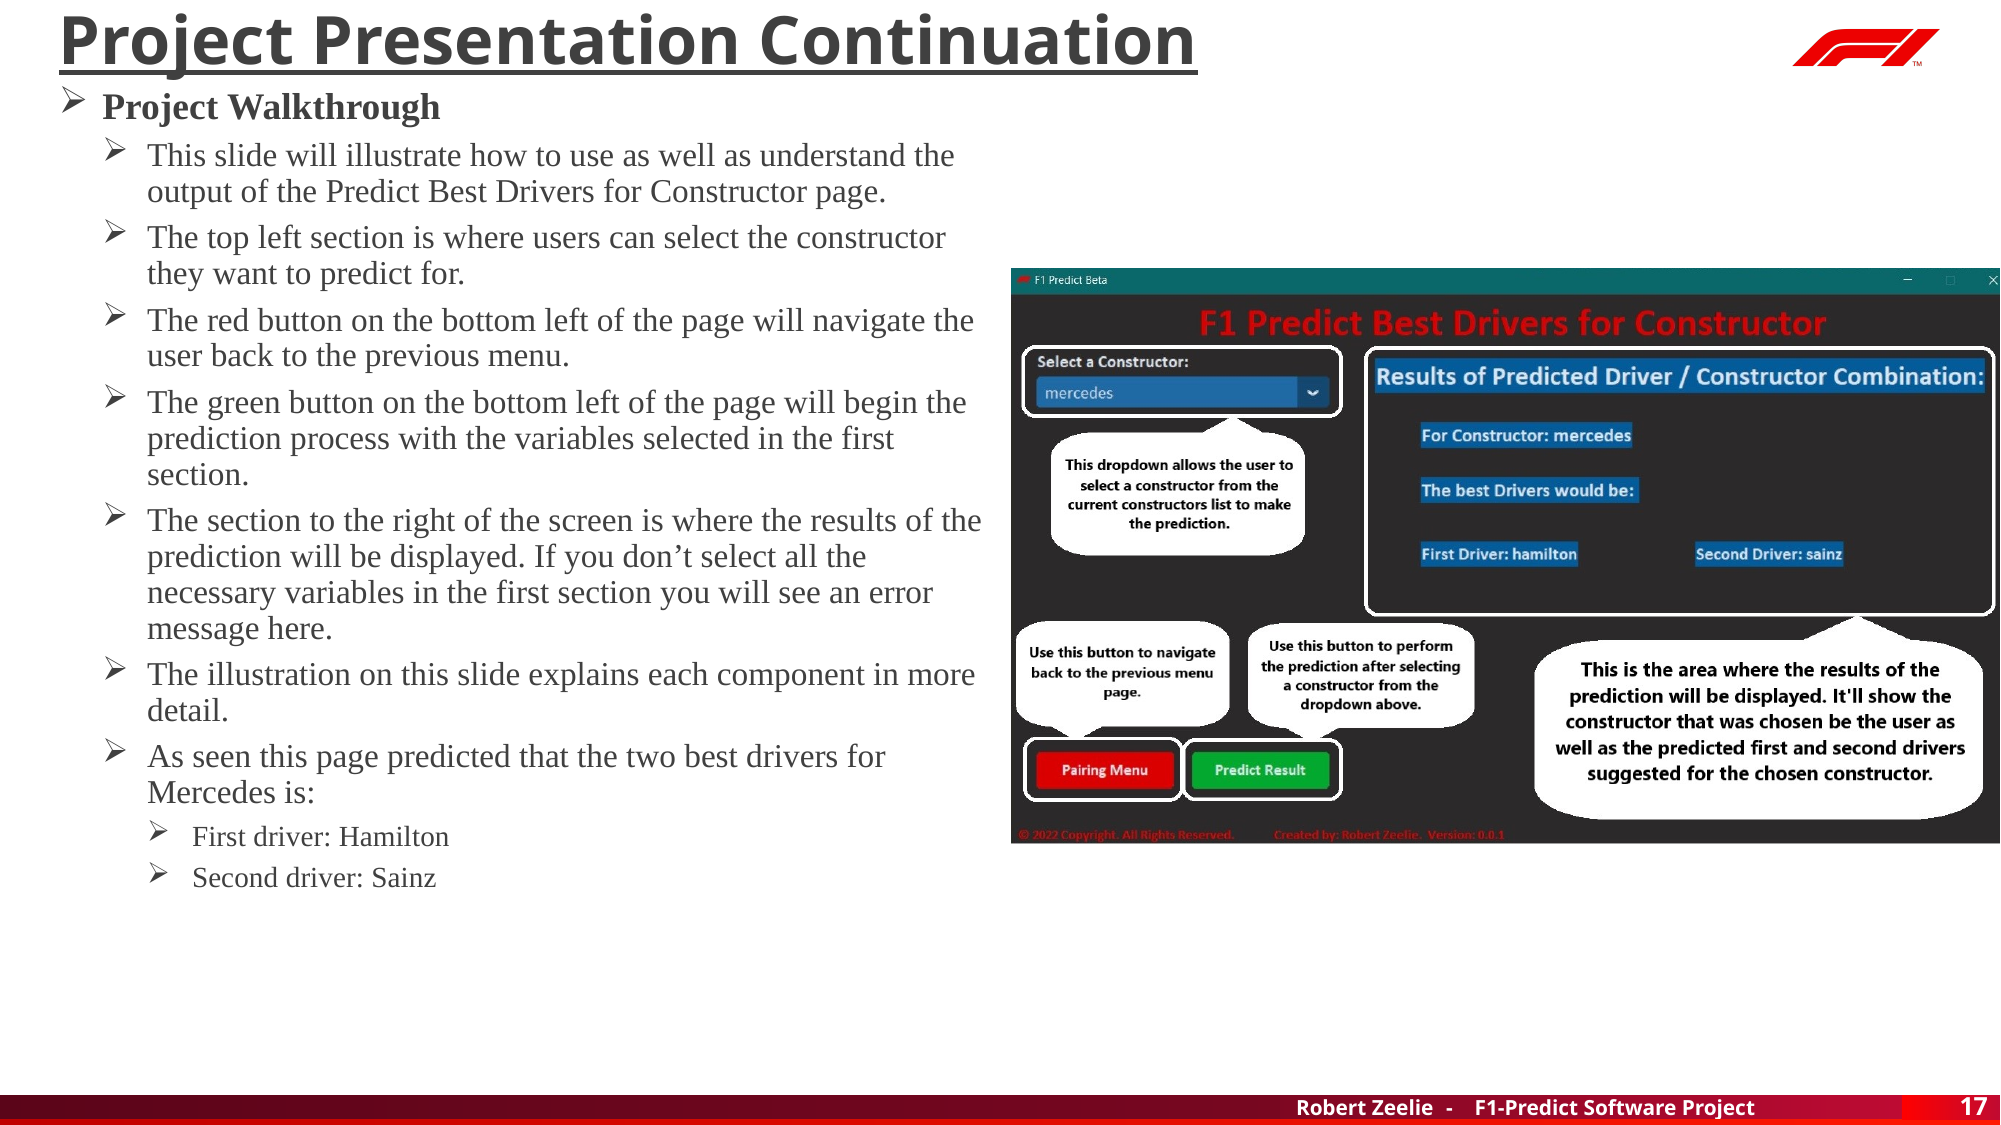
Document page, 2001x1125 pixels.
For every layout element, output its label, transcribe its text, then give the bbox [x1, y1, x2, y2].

picture [1789, 4, 1943, 91]
slide_number 17 [1901, 1095, 2000, 1120]
title Project Presentation Continuation [59, 7, 1942, 96]
list Project Walkthrough This slide will illustrate how to use as well as understand the output of the Predict Best Drivers for Constructor page. The top left section is where users can select the constructor they want to predict for. The red button on the bottom left of the page will navigate the user back to the previous menu. The green button on the bottom left of the page will begin the prediction process with the variables selected in the first section. The section to the right of the screen is where the results of the prediction will be displayed. If you don’t select all the necessary variables in the first section you will see an error message here. The illustration on this slide explains each component in more detail. As seen this page predicted that the two best drivers for Mercedes is: First driver: Hamilton Second driver: Sainz [59, 87, 997, 1078]
picture [1011, 268, 2000, 844]
